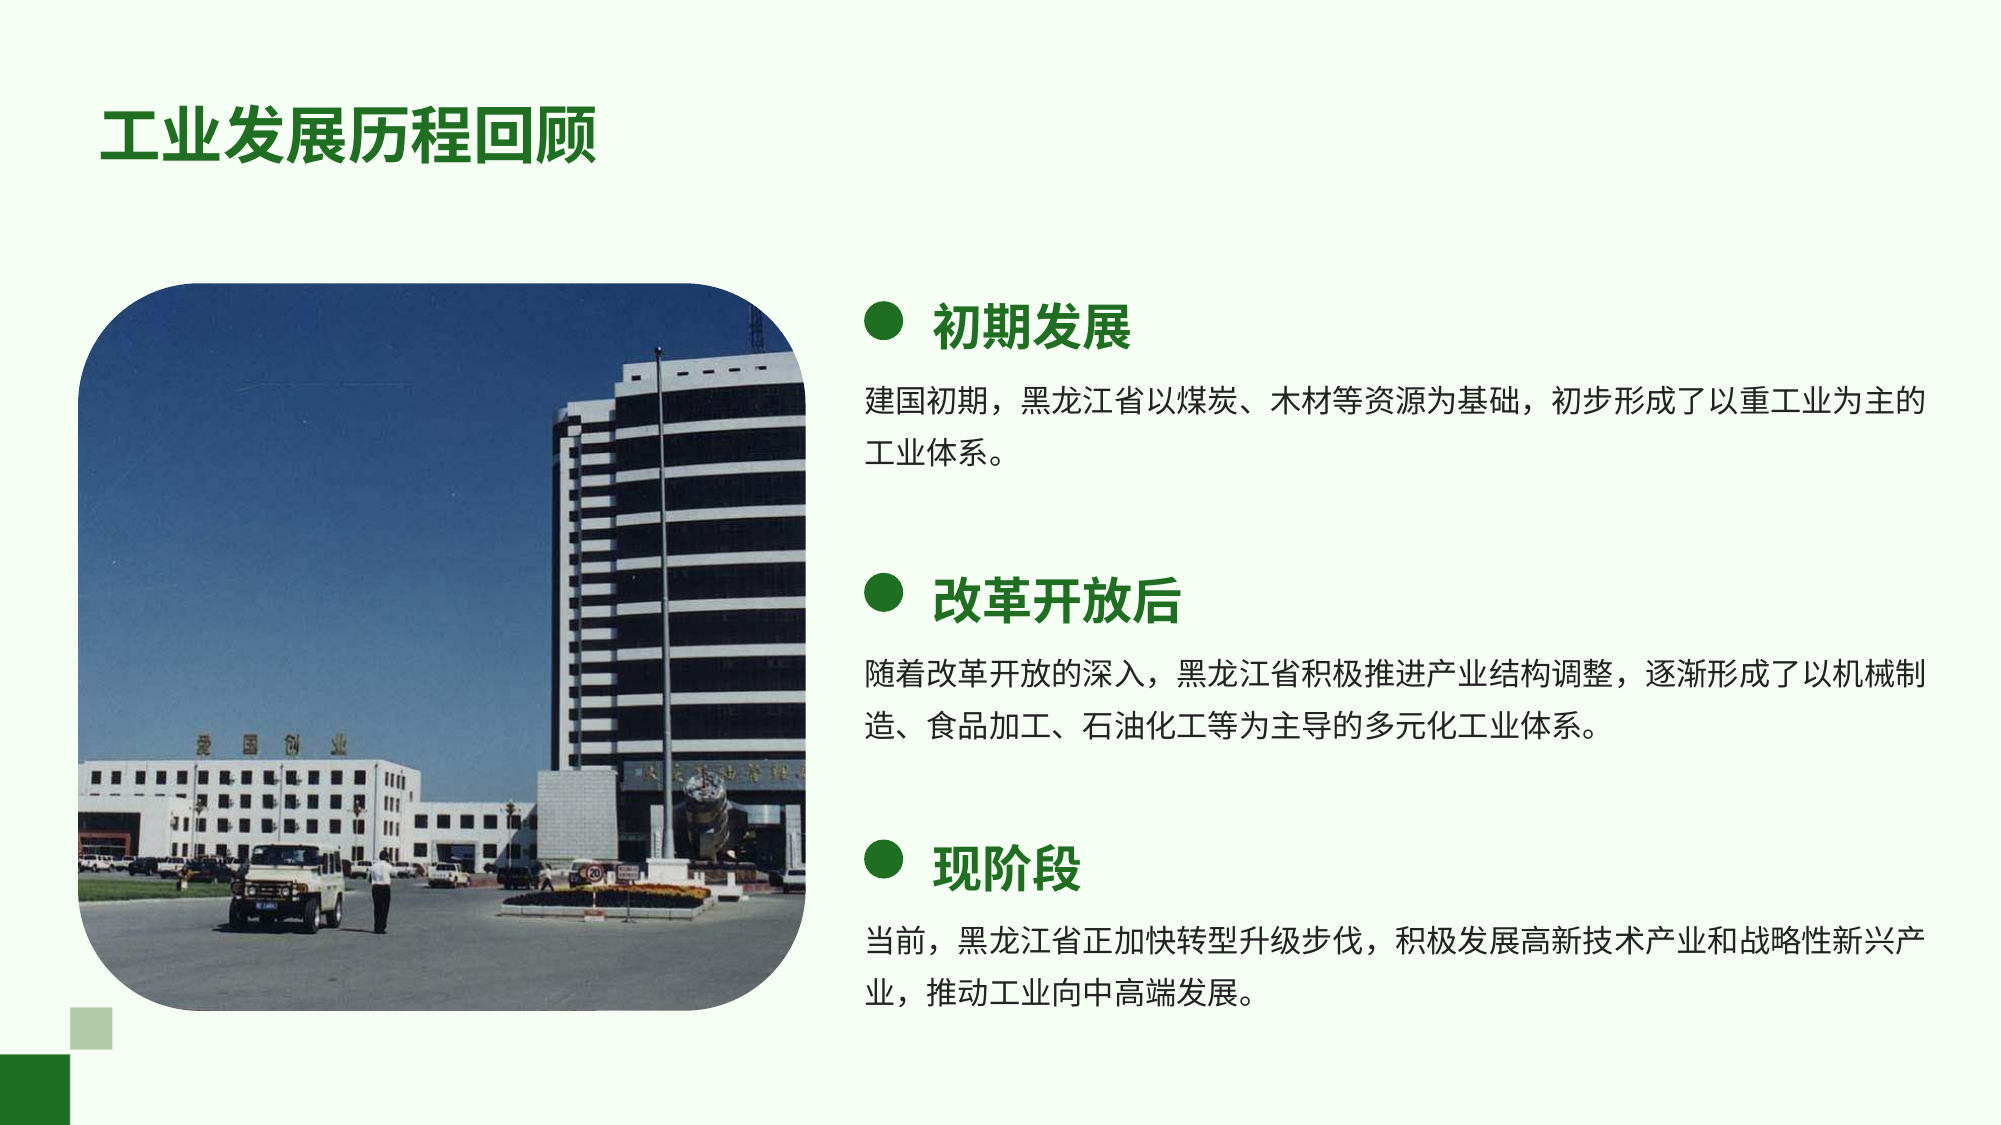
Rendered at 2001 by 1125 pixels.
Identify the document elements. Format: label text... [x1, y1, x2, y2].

picture [0, 0, 2001, 1125]
text_box 现阶段 [912, 800, 1897, 906]
text_box 当前，黑龙江省正加快转型升级步伐，积极发展高新技术产业和战略性新兴产业，推动工业向中高端发展。 [864, 906, 1927, 1057]
text_box 随着改革开放的深入，黑龙江省积极推进产业结构调整，逐渐形成了以机械制造、食品加工、石油化工等为主导的多元化工业体系。 [864, 639, 1927, 790]
text_box 工业发展历程回顾 [78, 43, 1922, 194]
text_box 改革开放后 [912, 535, 1897, 639]
text_box [864, 572, 904, 612]
text_box [864, 301, 904, 341]
text_box 初期发展 [912, 266, 1897, 366]
text_box [864, 839, 904, 879]
text_box 建国初期，黑龙江省以煤炭、木材等资源为基础，初步形成了以重工业为主的工业体系。 [864, 366, 1927, 517]
